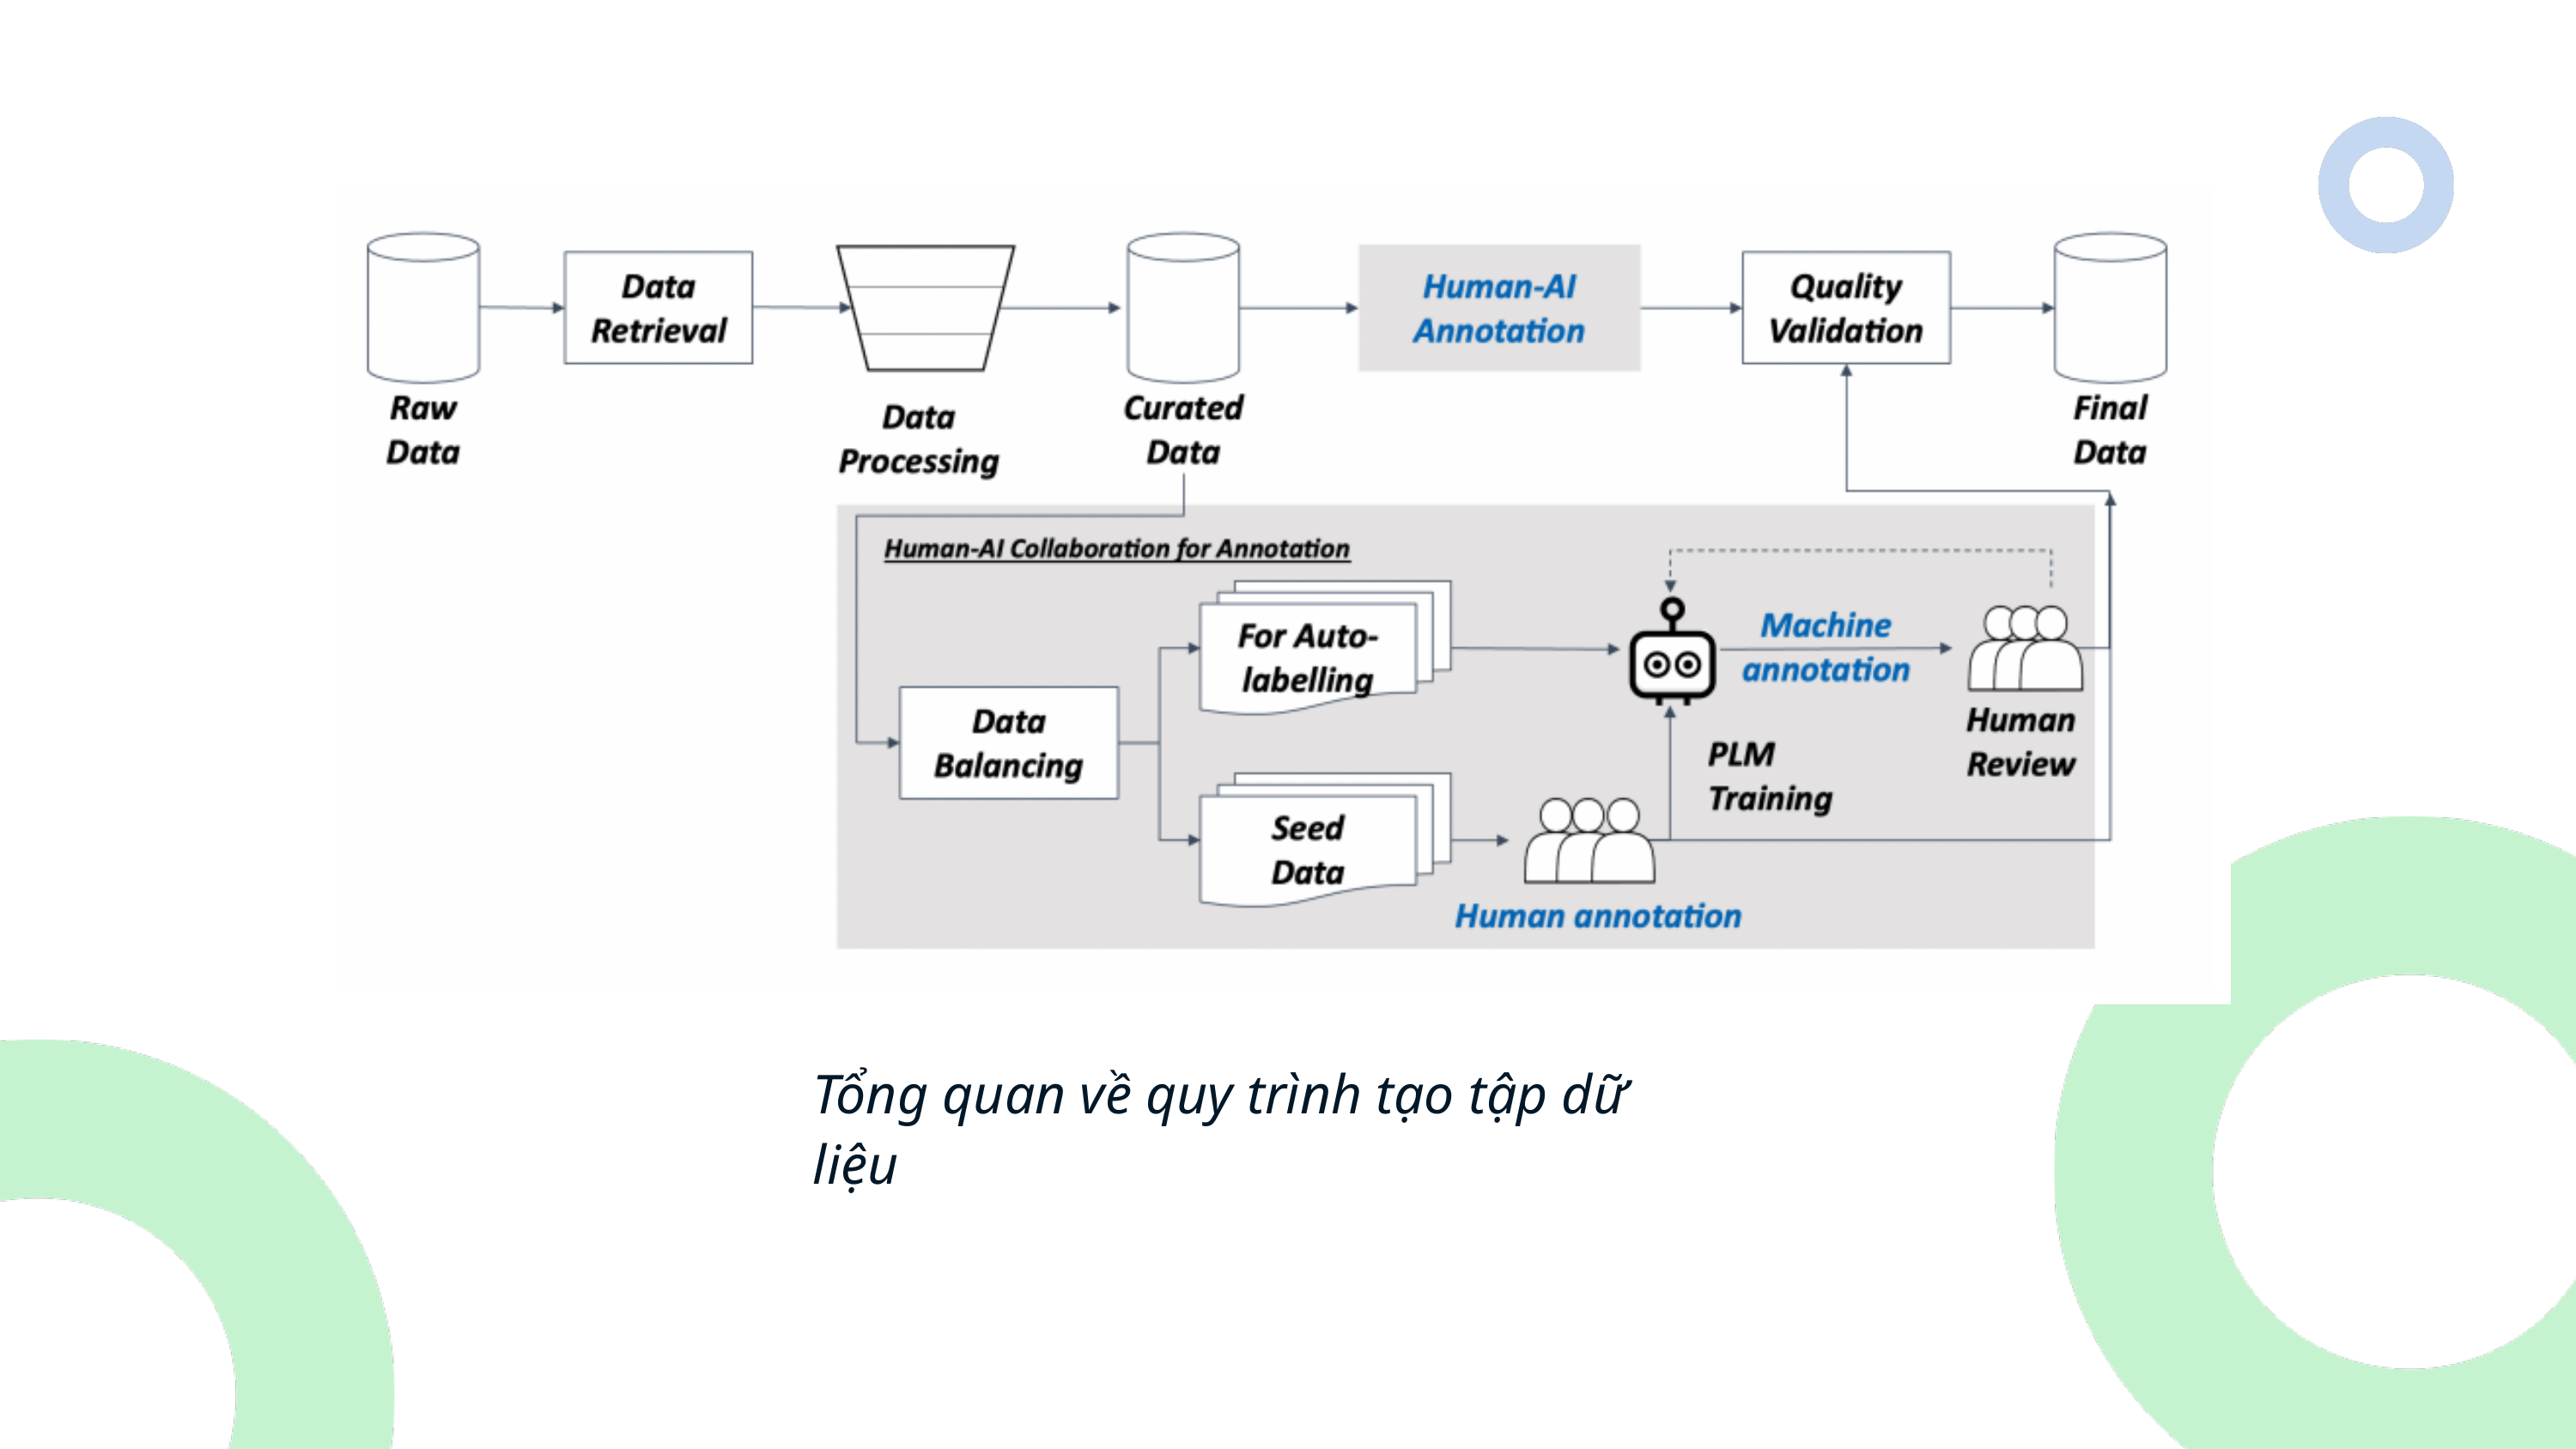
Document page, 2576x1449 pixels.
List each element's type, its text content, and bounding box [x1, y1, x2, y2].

text_box Tổng quan về quy trình tạo tập dữ liệu [812, 1054, 1710, 1195]
text_box [0, 1040, 395, 1449]
text_box [291, 185, 2231, 1004]
text_box [2054, 816, 2576, 1449]
text_box [2318, 117, 2454, 253]
